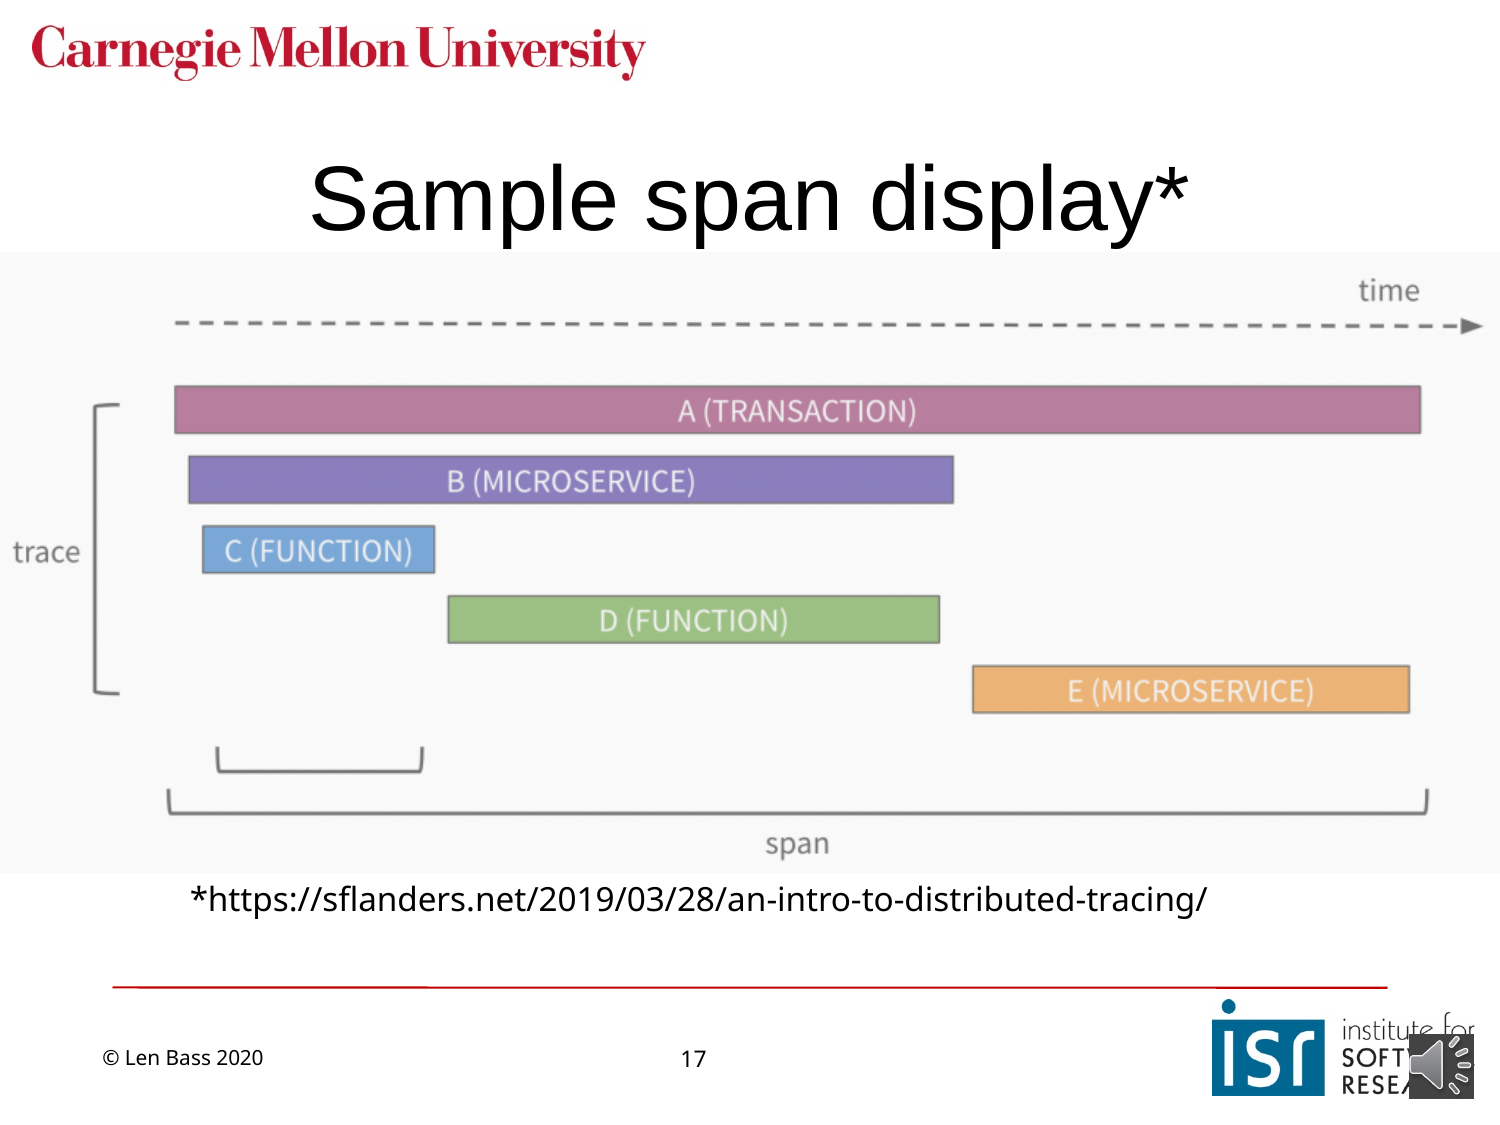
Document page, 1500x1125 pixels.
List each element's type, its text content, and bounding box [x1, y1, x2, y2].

picture [0, 252, 1500, 873]
picture [1247, 1030, 1280, 1087]
picture [1225, 1031, 1233, 1086]
picture [1212, 999, 1476, 1101]
picture [32, 25, 646, 81]
title Sample span display* [112, 99, 1388, 250]
picture [1293, 1031, 1314, 1086]
text_box *https://sflanders.net/2019/03/28/an-intro-to-distributed-tracing/ [174, 881, 1350, 926]
